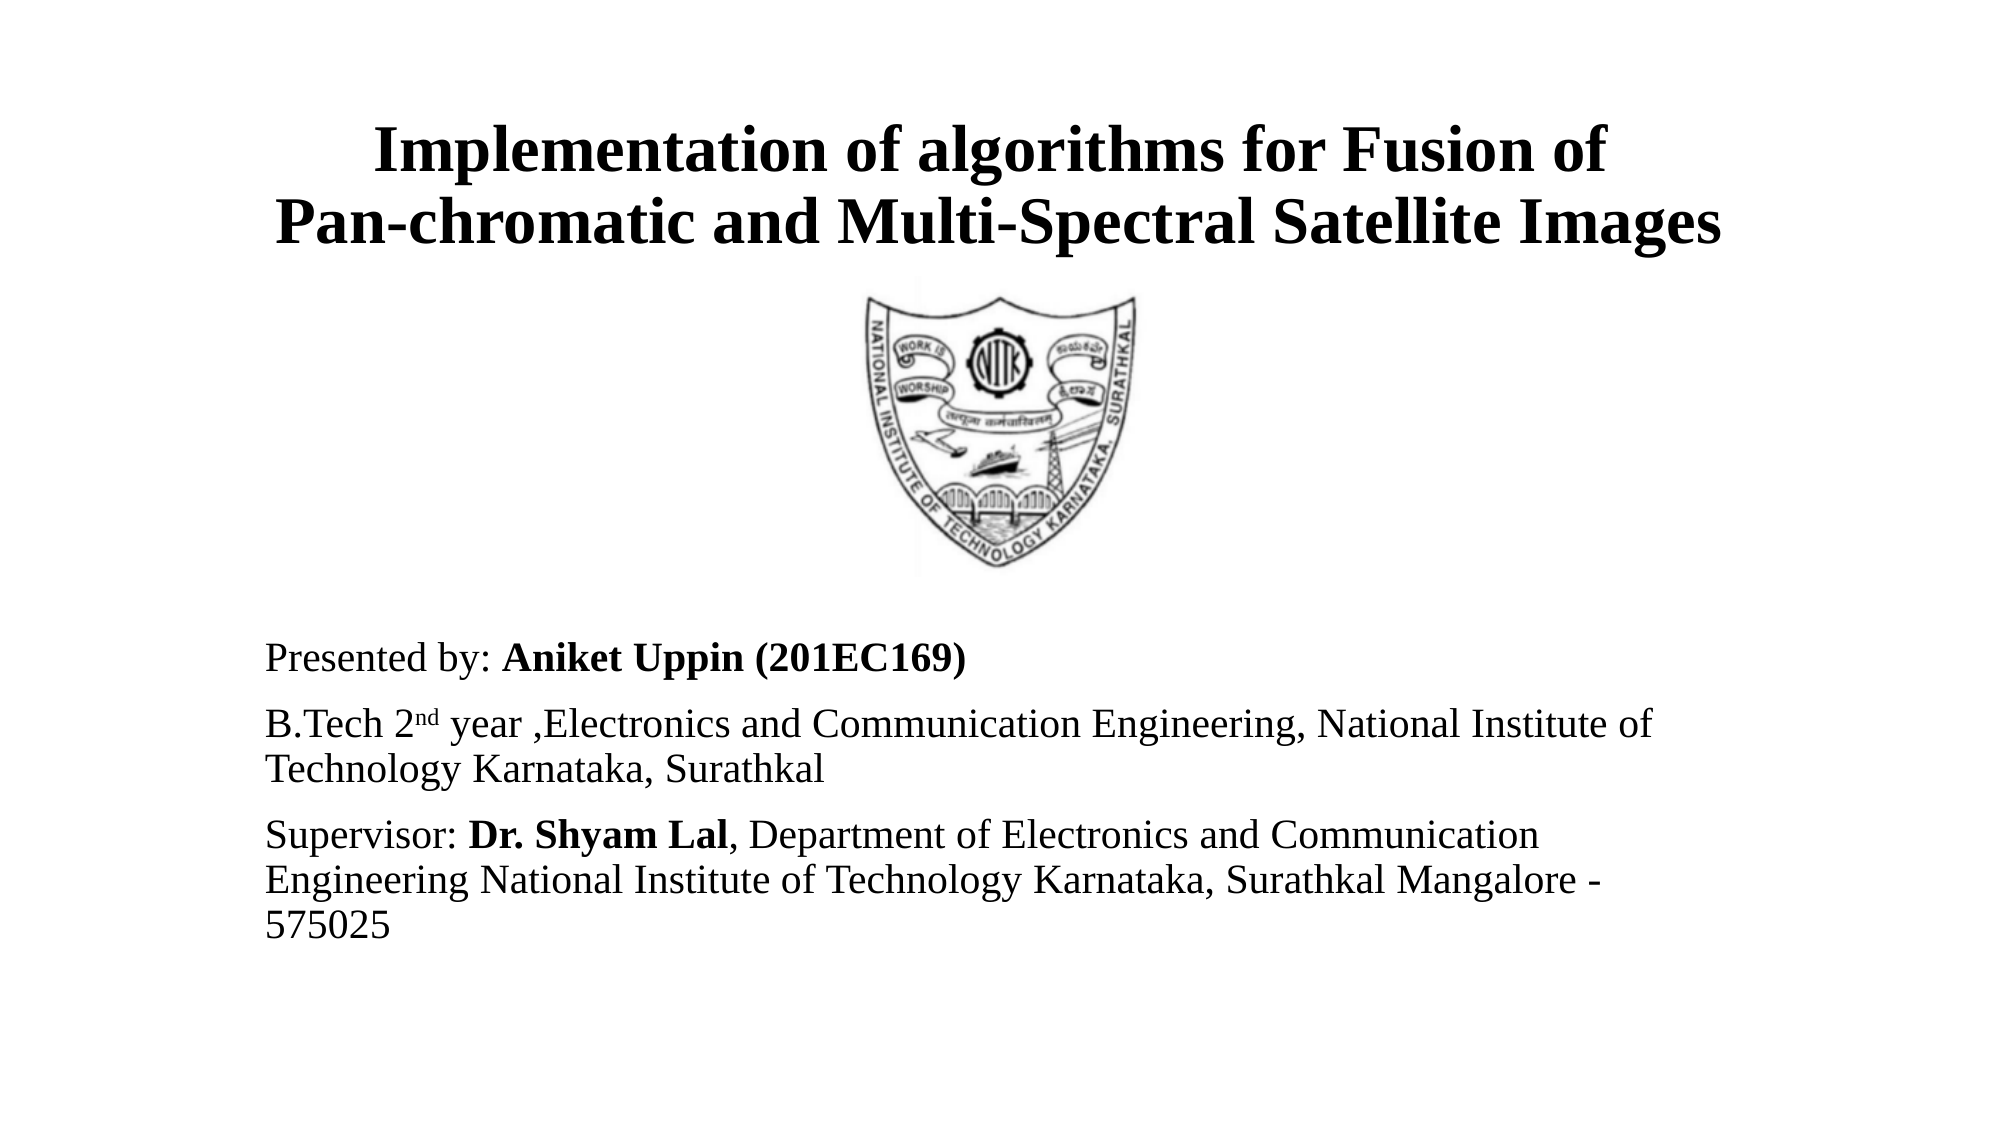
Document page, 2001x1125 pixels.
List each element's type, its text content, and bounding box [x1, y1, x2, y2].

subtitle Presented by: Aniket Uppin (201EC169) B.Tech 2nd year ,Electronics and Communication Engineering, National Institute of Technology Karnataka, Surathkal Supervisor: Dr. Shyam Lal, Department of Electronics and Communication Engineering National Institute of Technology Karnataka, Surathkal Mangalore - 575025 [249, 627, 1750, 1067]
picture [851, 276, 1149, 577]
title Implementation of algorithms for Fusion of Pan-chromatic and Multi-Spectral Satellite Images [249, 85, 1750, 265]
